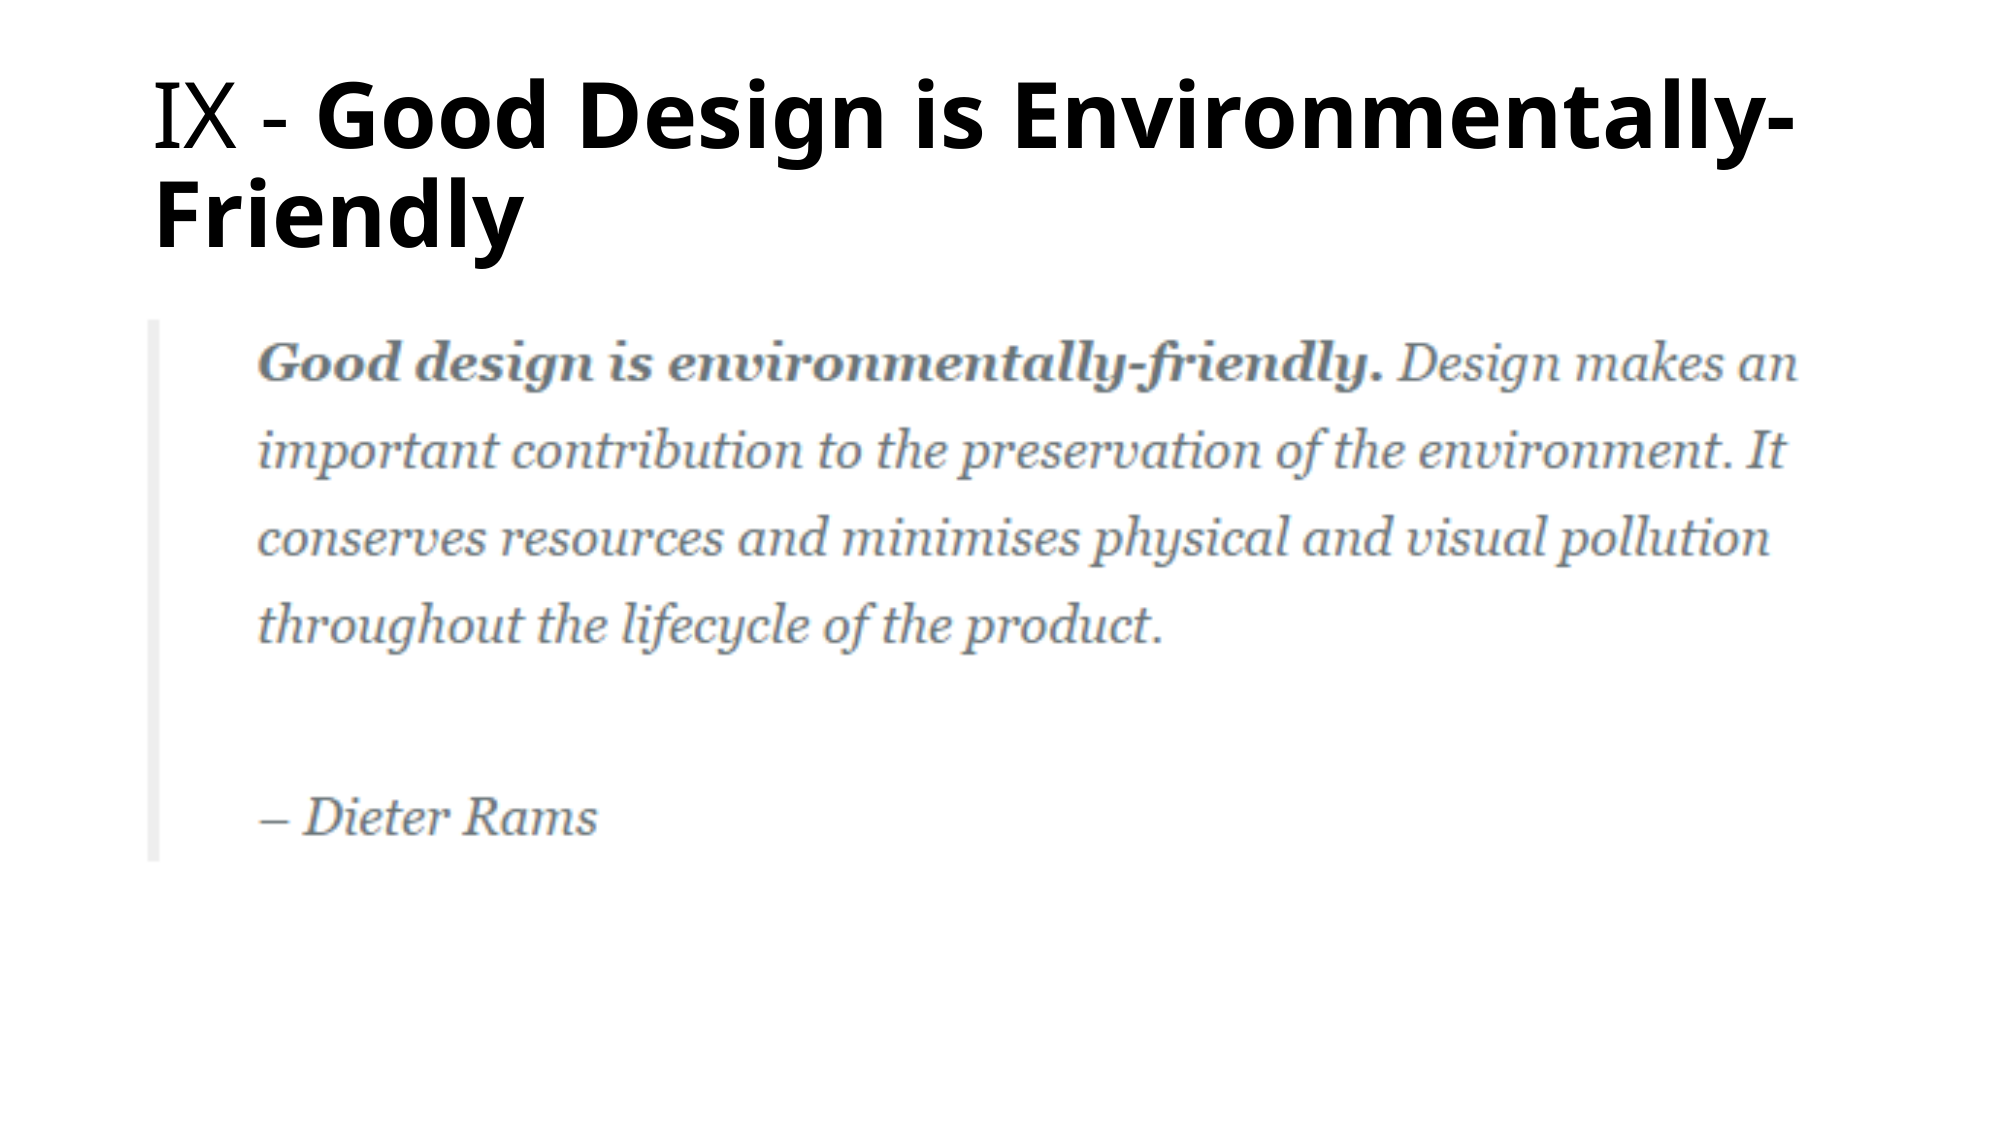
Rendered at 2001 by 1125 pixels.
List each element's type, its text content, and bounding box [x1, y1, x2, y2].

picture [137, 277, 1840, 871]
title IX - Good Design is Environmentally-Friendly [137, 59, 2000, 278]
